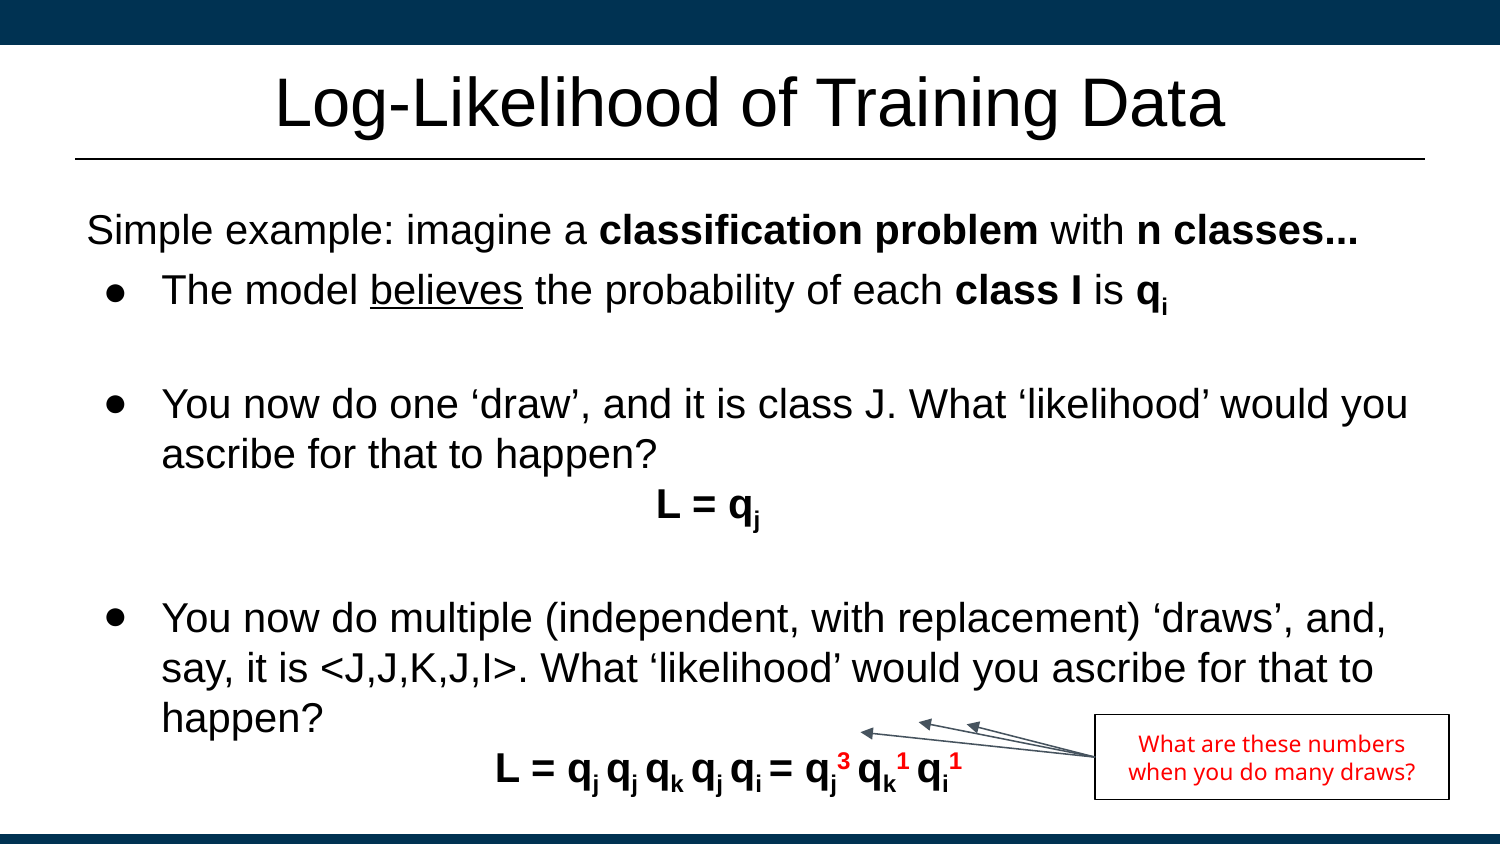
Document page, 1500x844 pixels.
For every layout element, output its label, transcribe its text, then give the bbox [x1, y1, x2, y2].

list Simple example: imagine a classification problem with n classes... The model believes the probability of each class I is qi You now do one ‘draw’, and it is class J. What ‘likelihood’ would you ascribe for that to happen? L = qj You now do multiple (independent, with replacement) ‘draws’, and, say, it is <J,J,K,J,I>. What ‘likelihood’ would you ascribe for that to happen? L = qj qj qk qj qi = qj3 qk1 qi1 [75, 196, 1425, 754]
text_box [860, 731, 913, 758]
text_box What are these numbers when you do many draws? [1095, 714, 1449, 800]
title Log-Likelihood of Training Data [75, 28, 1425, 169]
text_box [966, 724, 1096, 758]
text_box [918, 721, 1096, 758]
